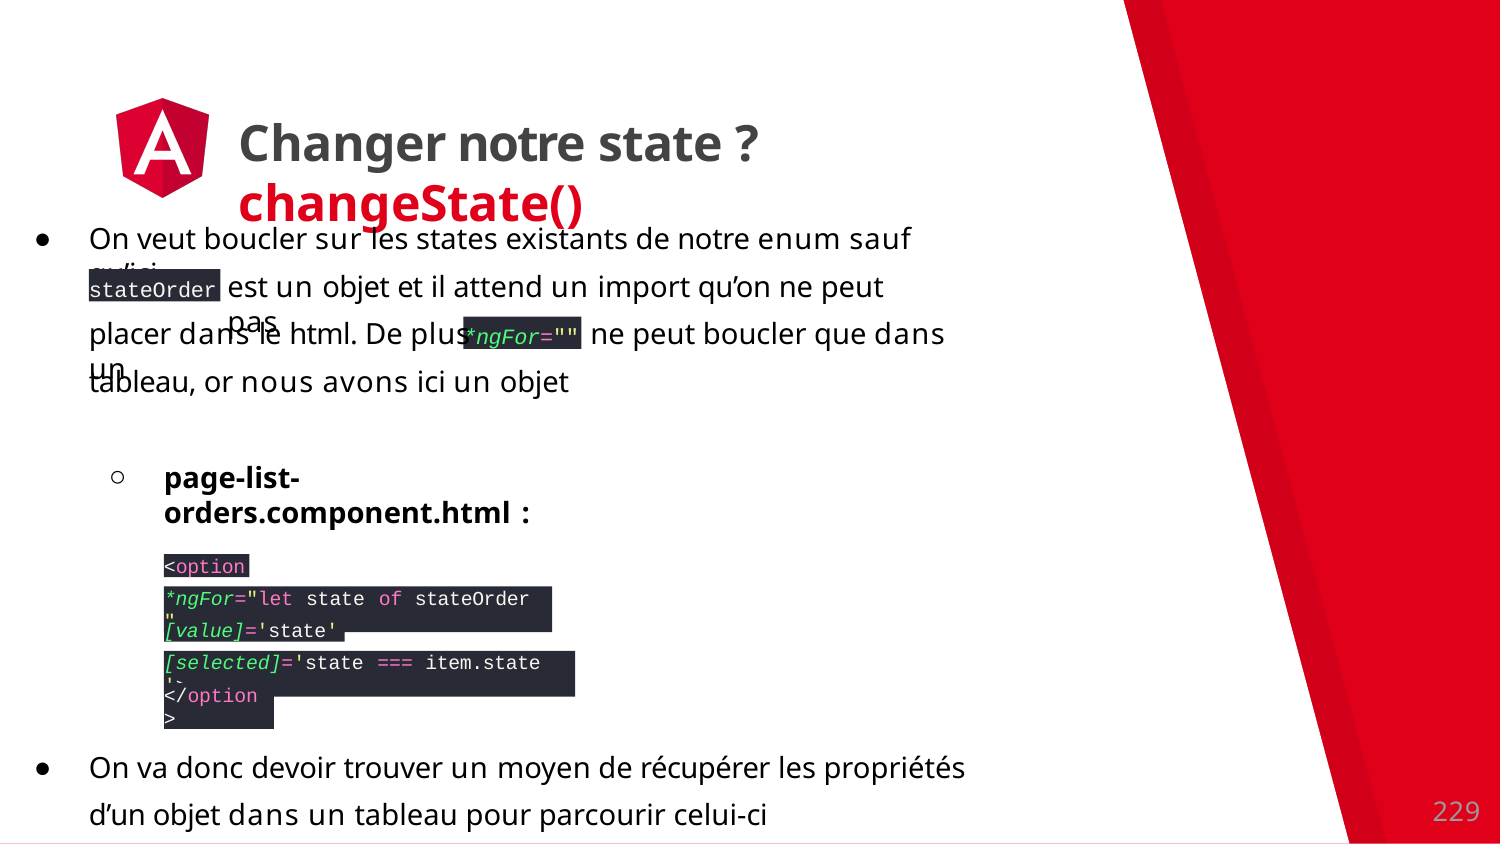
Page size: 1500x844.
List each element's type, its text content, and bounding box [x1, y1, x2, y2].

picture [100, 83, 226, 208]
text_box 229 [1430, 791, 1482, 827]
text_box On veut boucler sur les states existants de notre enum sauf qu’ici [31, 218, 963, 291]
text_box <option [163, 554, 250, 578]
text_box est un objet et il attend un import qu’on ne peut pas [225, 265, 922, 313]
text_box tableau, or nous avons ici un objet page-list-orders.component.html : [86, 360, 640, 529]
text_box [selected]='state === item.state '> [163, 650, 576, 697]
text_box </option > [164, 683, 274, 729]
title Changer notre state ? changeState() [55, 27, 1120, 253]
text_box On va donc devoir trouver un moyen de récupérer les propriétés d’un objet dans un tableau pour parcourir celui-ci [31, 735, 993, 832]
text_box placer dans le html. De plus ne peut boucler que dans un [86, 313, 969, 386]
text_box stateOrder [88, 269, 221, 302]
text_box *ngFor="let state of stateOrder " [163, 586, 553, 633]
text_box [value]='state' [164, 618, 345, 642]
